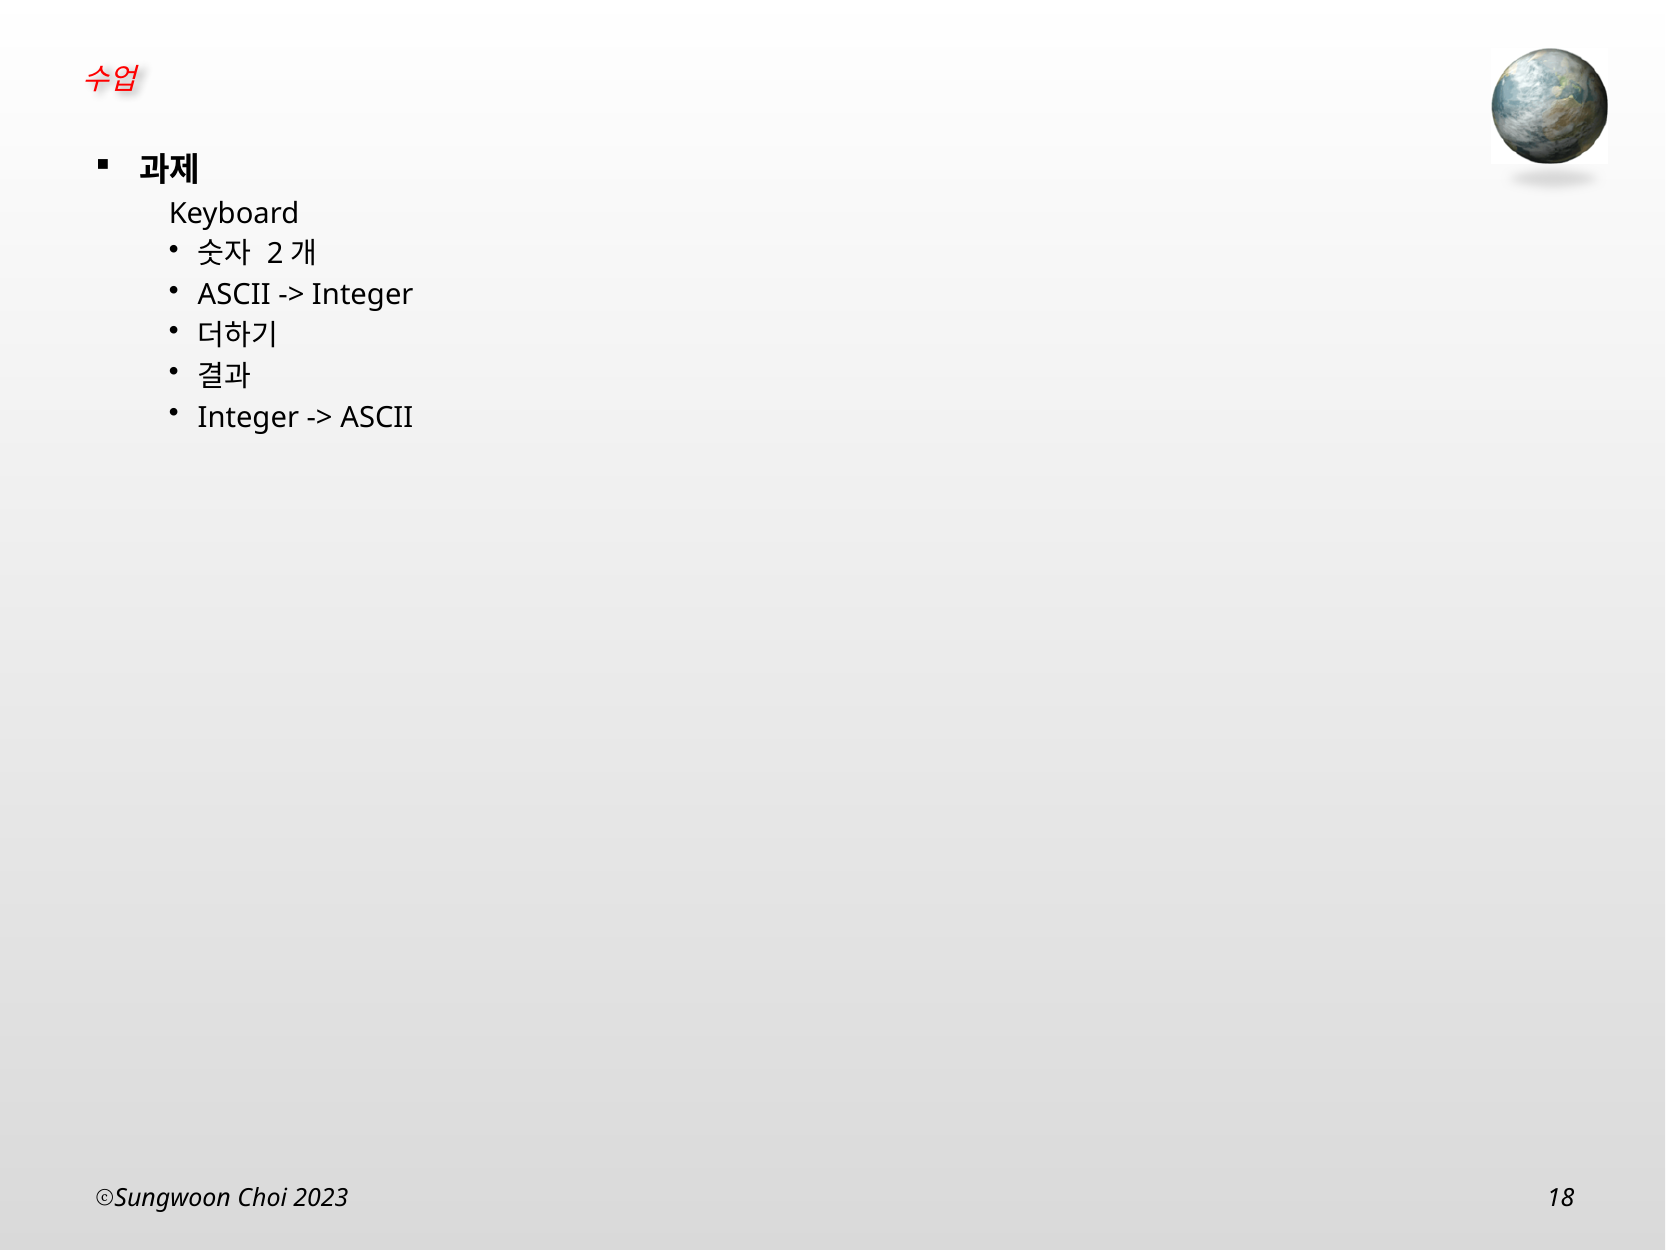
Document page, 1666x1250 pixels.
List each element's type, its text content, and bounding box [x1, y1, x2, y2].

footer Sungwoon Choi 2023 [78, 1172, 372, 1223]
slide_number 18 [1491, 1172, 1592, 1211]
list 과제 Keyboard 숫자 2개 ASCII -> Integer 더하기 결과 Integer -> ASCII [78, 139, 819, 1166]
picture [1491, 48, 1608, 164]
